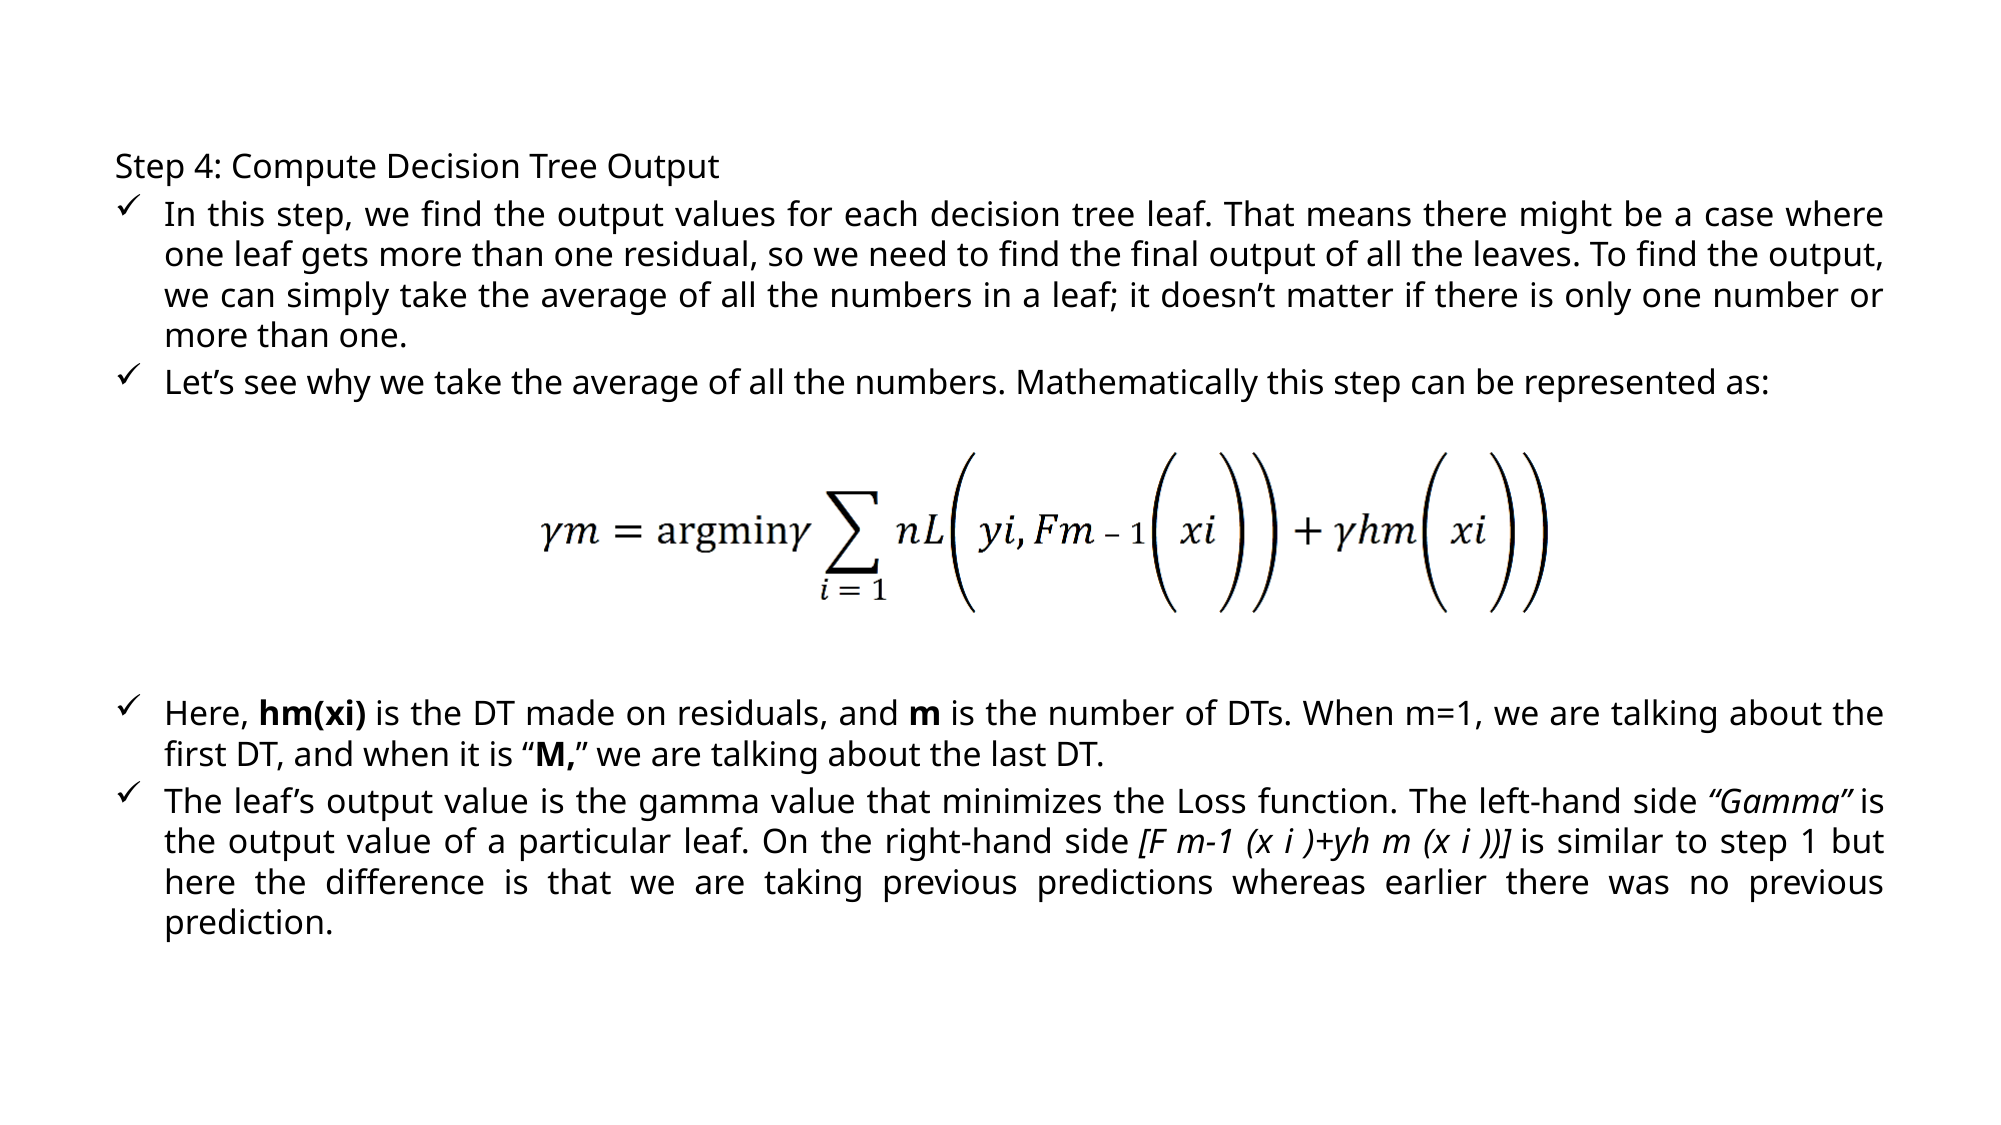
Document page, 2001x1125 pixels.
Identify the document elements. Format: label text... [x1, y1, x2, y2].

list Step 4: Compute Decision Tree Output In this step, we find the output values for each decision tree leaf. That means there might be a case where one leaf gets more than one residual, so we need to find the final output of all the leaves. To find the output, we can simply take the average of all the numbers in a leaf; it doesn’t matter if there is only one number or more than one. Let’s see why we take the average of all the numbers. Mathematically this step can be represented as: Here, hm(xi) is the DT made on residuals, and m is the number of DTs. When m=1, we are talking about the first DT, and when it is “M,” we are talking about the last DT. The leaf’s output value is the gamma value that minimizes the Loss function. The left-hand side “Gamma” is the output value of a particular leaf. On the right-hand side [F m-1 (x i )+ƴh m (x i ))] is similar to step 1 but here the difference is that we are taking previous predictions whereas earlier there was no previous prediction. [99, 137, 1900, 950]
picture [449, 421, 1644, 651]
